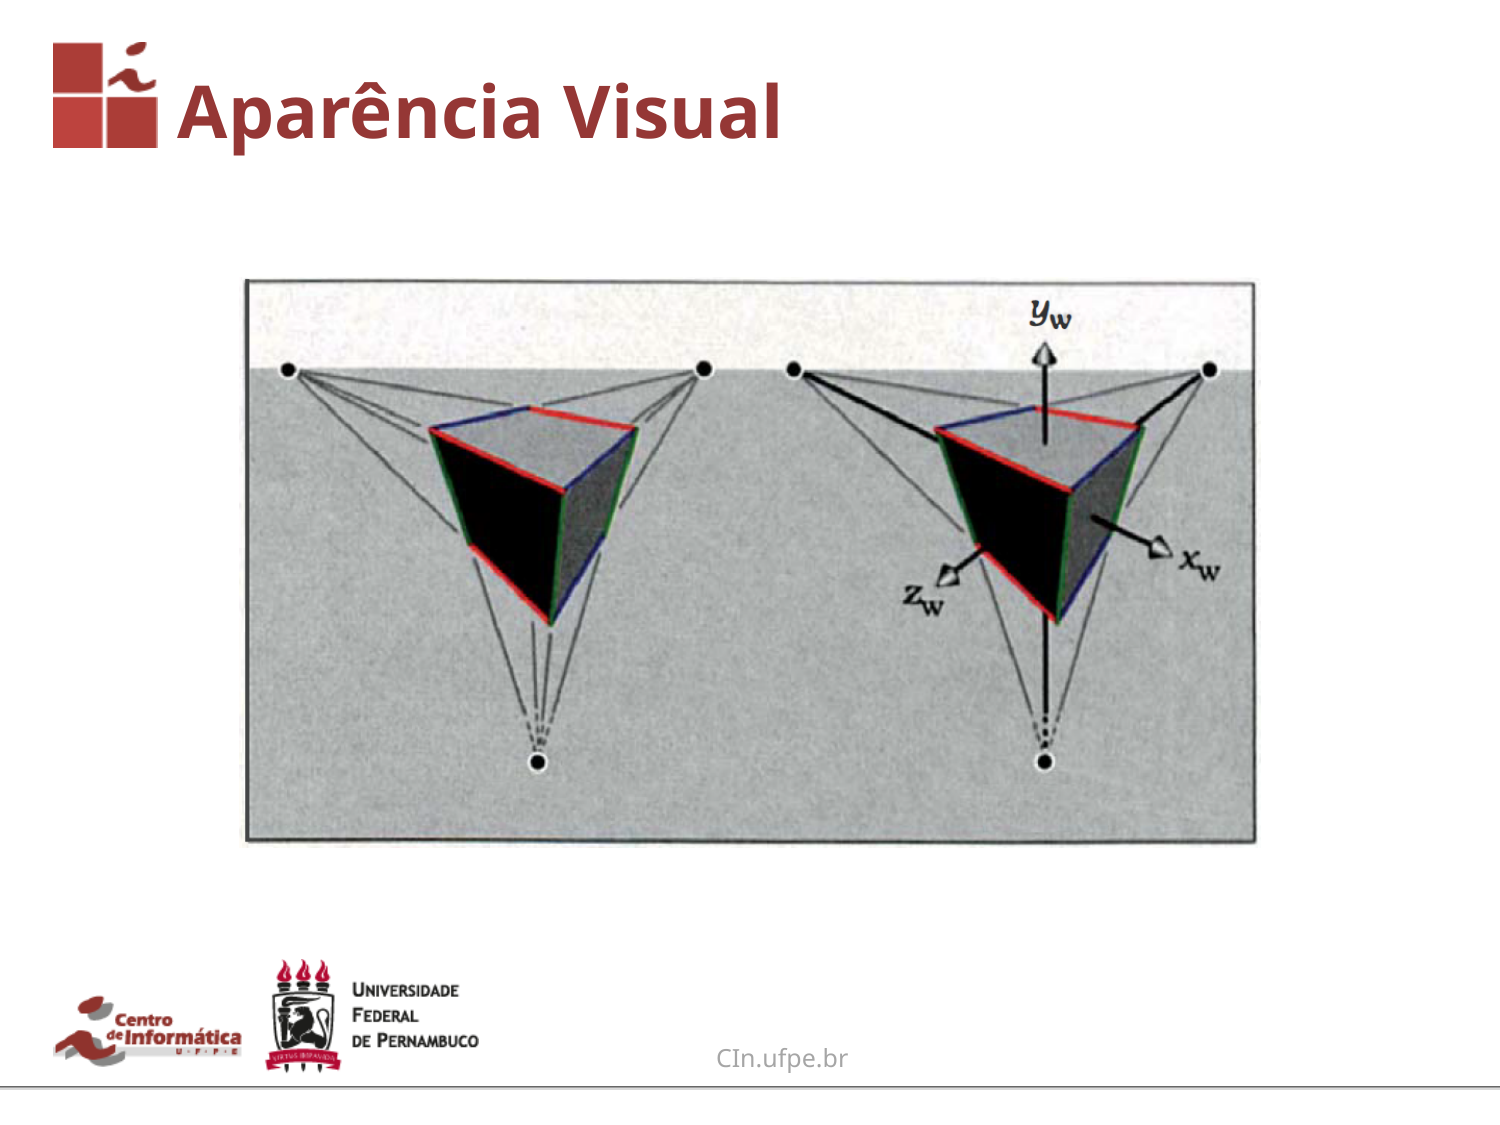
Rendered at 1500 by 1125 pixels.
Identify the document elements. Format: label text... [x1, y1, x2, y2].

picture [0, 1086, 1500, 1091]
text_box CIn.ufpe.br [701, 1035, 864, 1080]
picture [52, 959, 479, 1074]
picture [238, 276, 1262, 849]
picture [52, 42, 159, 148]
text_box Aparência Visual [162, 22, 1478, 197]
